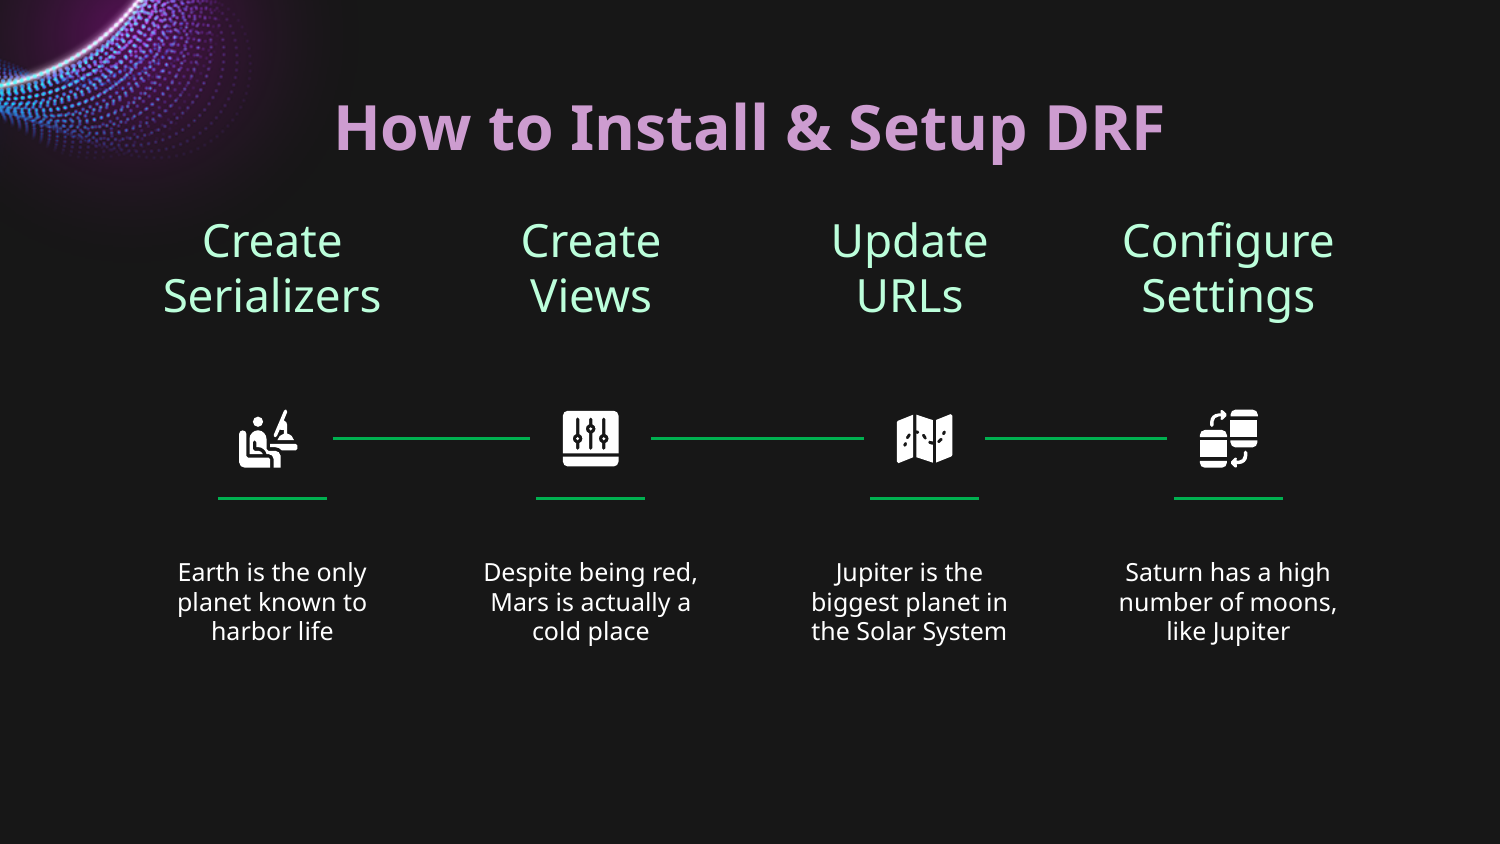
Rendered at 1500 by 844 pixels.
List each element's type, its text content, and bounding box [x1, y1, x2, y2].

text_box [238, 409, 298, 468]
picture [0, 0, 409, 299]
text_box Create Views [456, 257, 726, 337]
text_box Update URLs [775, 257, 1044, 337]
text_box Despite being red, Mars is actually a cold place [456, 541, 726, 675]
text_box Jupiter is the biggest planet in the Solar System [775, 541, 1044, 675]
text_box [212, 378, 333, 499]
text_box Configure Settings [1093, 257, 1363, 337]
text_box Earth is the only planet known to harbor life [138, 541, 407, 675]
title How to Install & Setup DRF [118, 72, 1382, 167]
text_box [562, 410, 619, 467]
text_box [530, 378, 651, 499]
text_box [1167, 378, 1288, 499]
text_box [864, 378, 985, 499]
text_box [896, 413, 953, 464]
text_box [1199, 409, 1259, 468]
text_box Saturn has a high number of moons, like Jupiter [1093, 541, 1363, 675]
text_box Create Serializers [138, 257, 407, 337]
